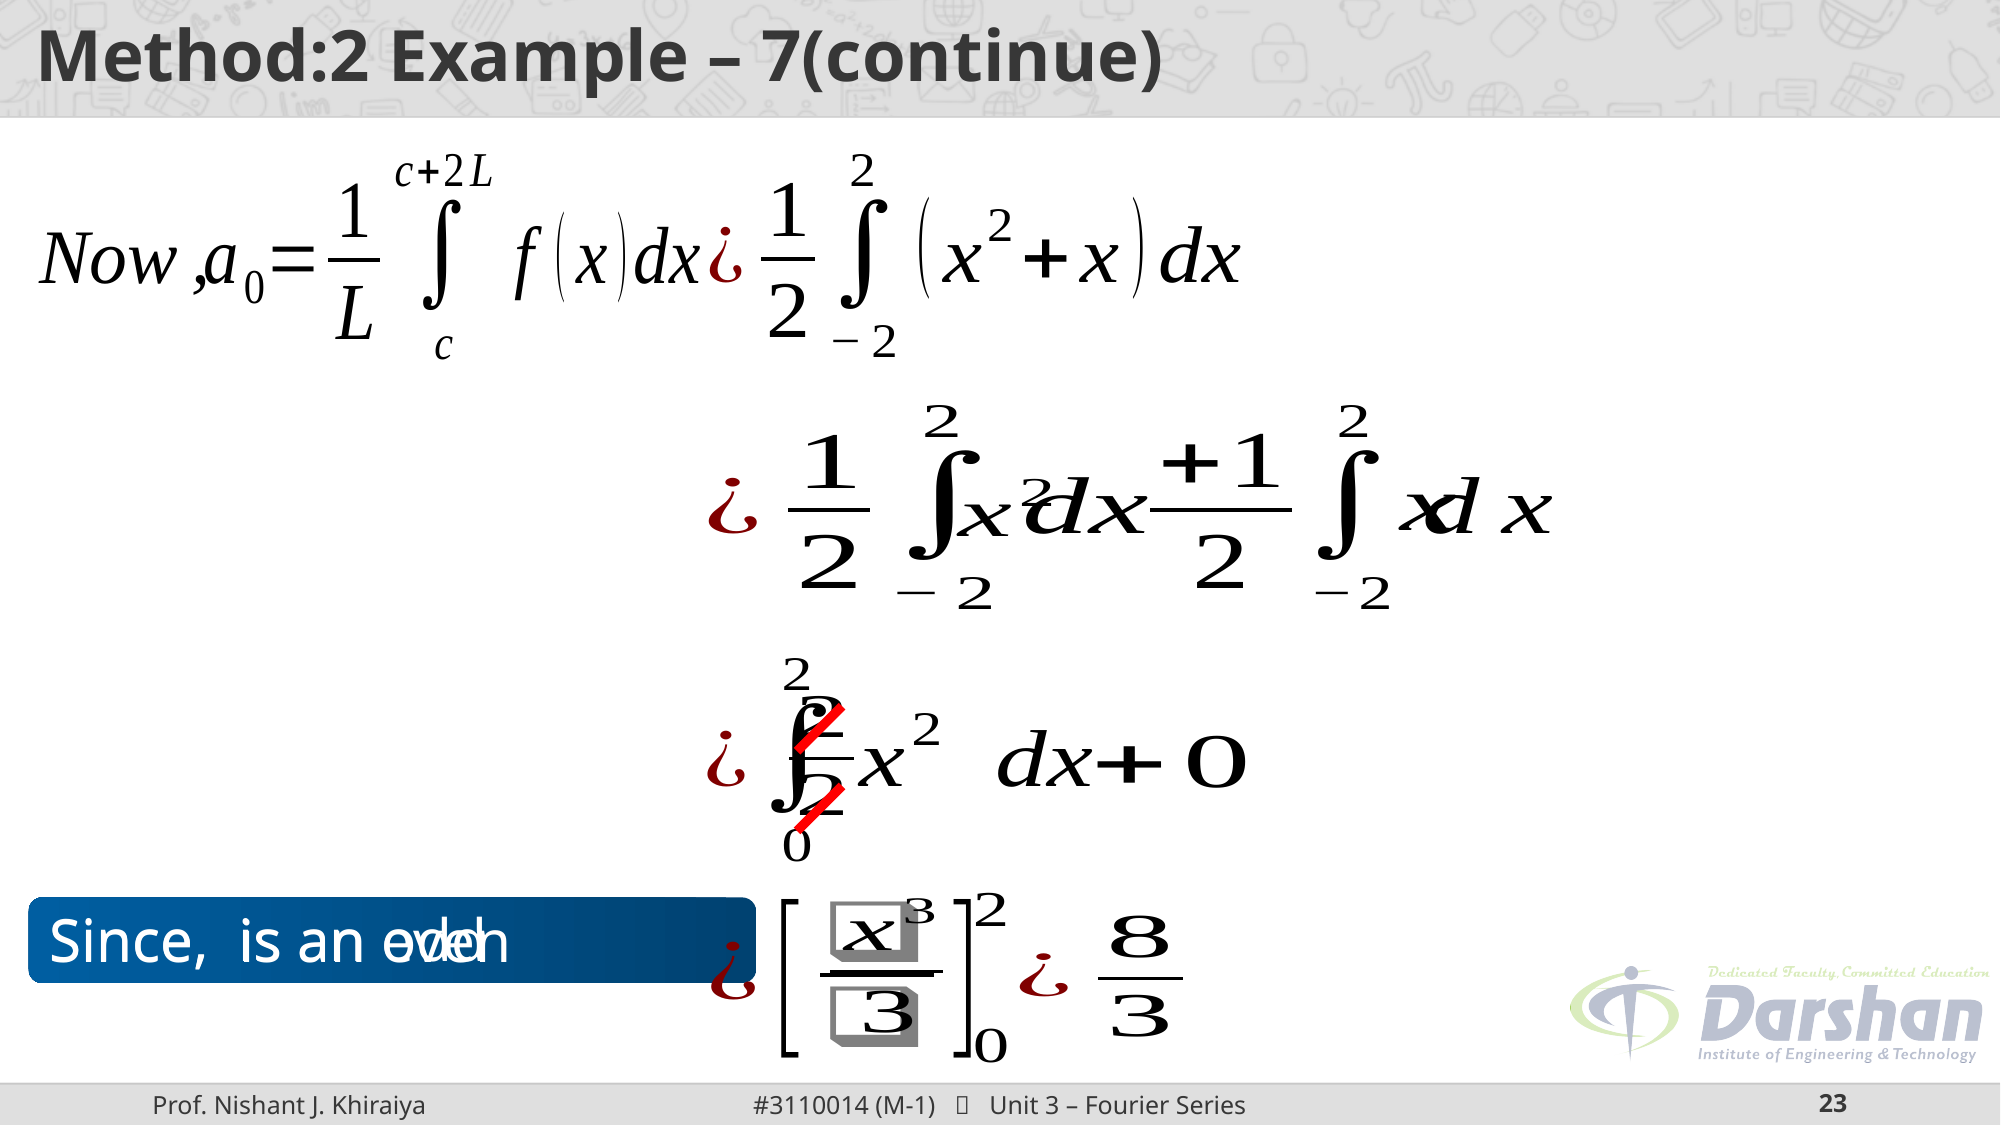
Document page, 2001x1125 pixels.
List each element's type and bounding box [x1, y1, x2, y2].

text_box [796, 785, 842, 831]
text_box [27, 896, 758, 985]
text_box [796, 706, 842, 752]
